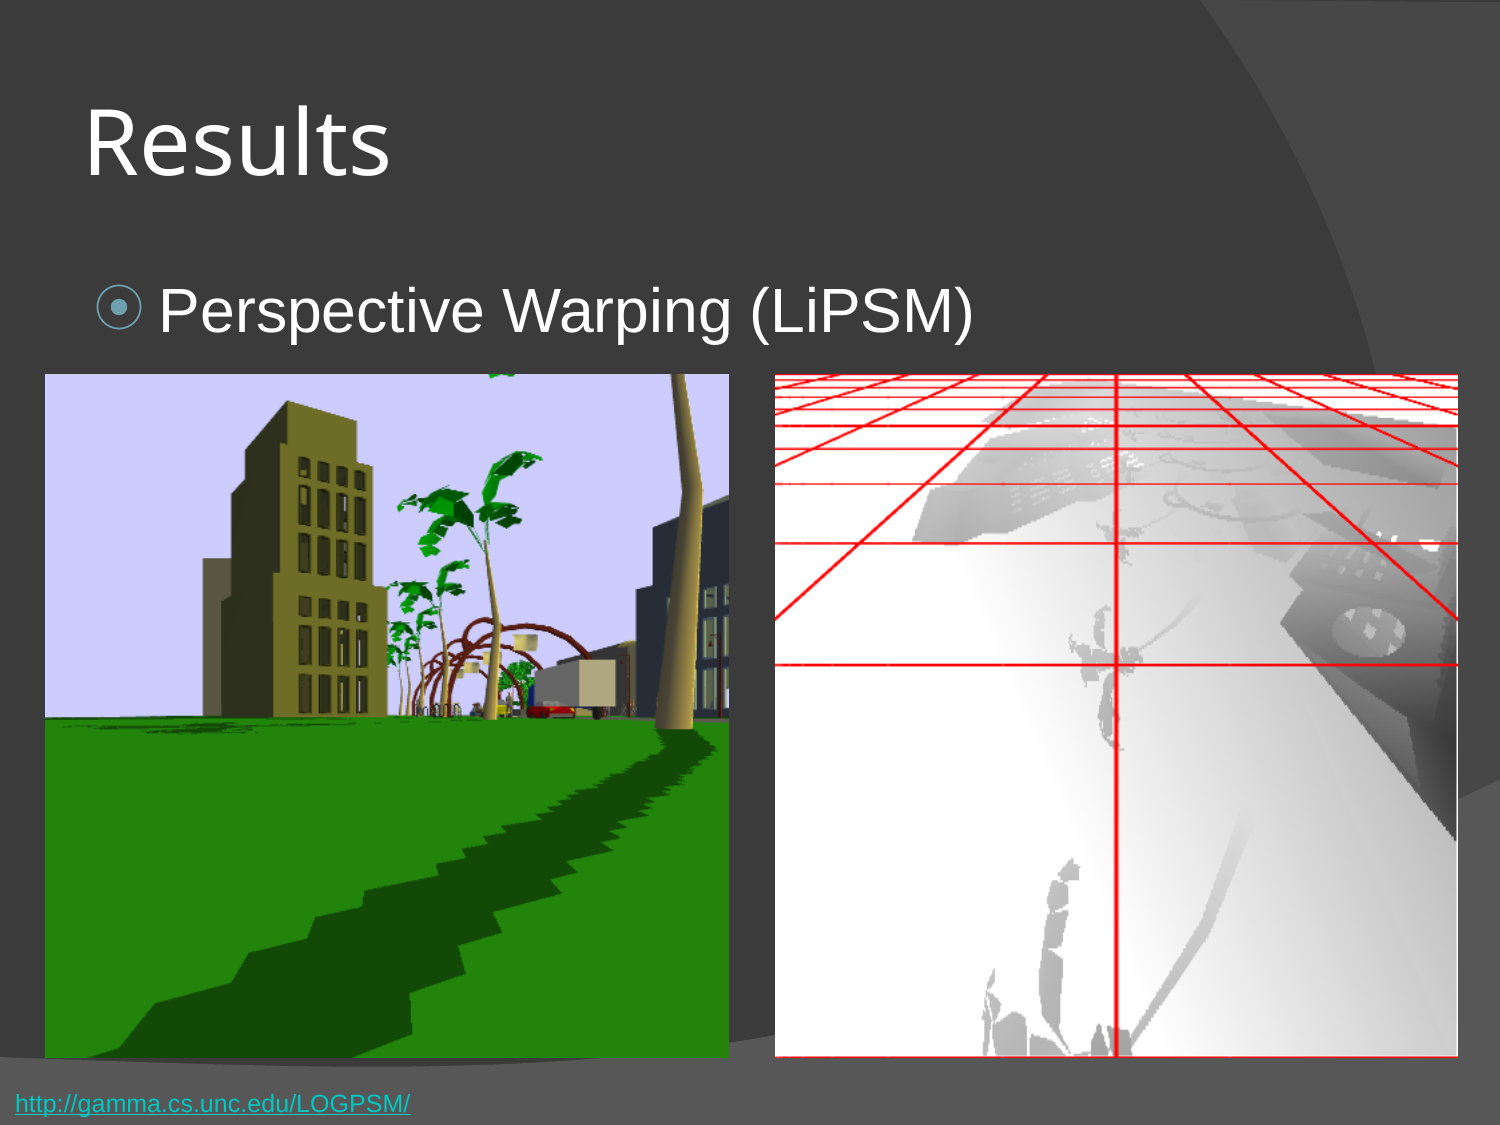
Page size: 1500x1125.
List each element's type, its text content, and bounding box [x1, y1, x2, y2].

list Perspective Warping (LiPSM) [75, 262, 1300, 1005]
picture [774, 374, 1458, 1058]
picture [45, 374, 729, 1058]
text_box Results [75, 45, 1388, 233]
text_box http://gamma.cs.unc.edu/LOGPSM/ [0, 1079, 429, 1125]
